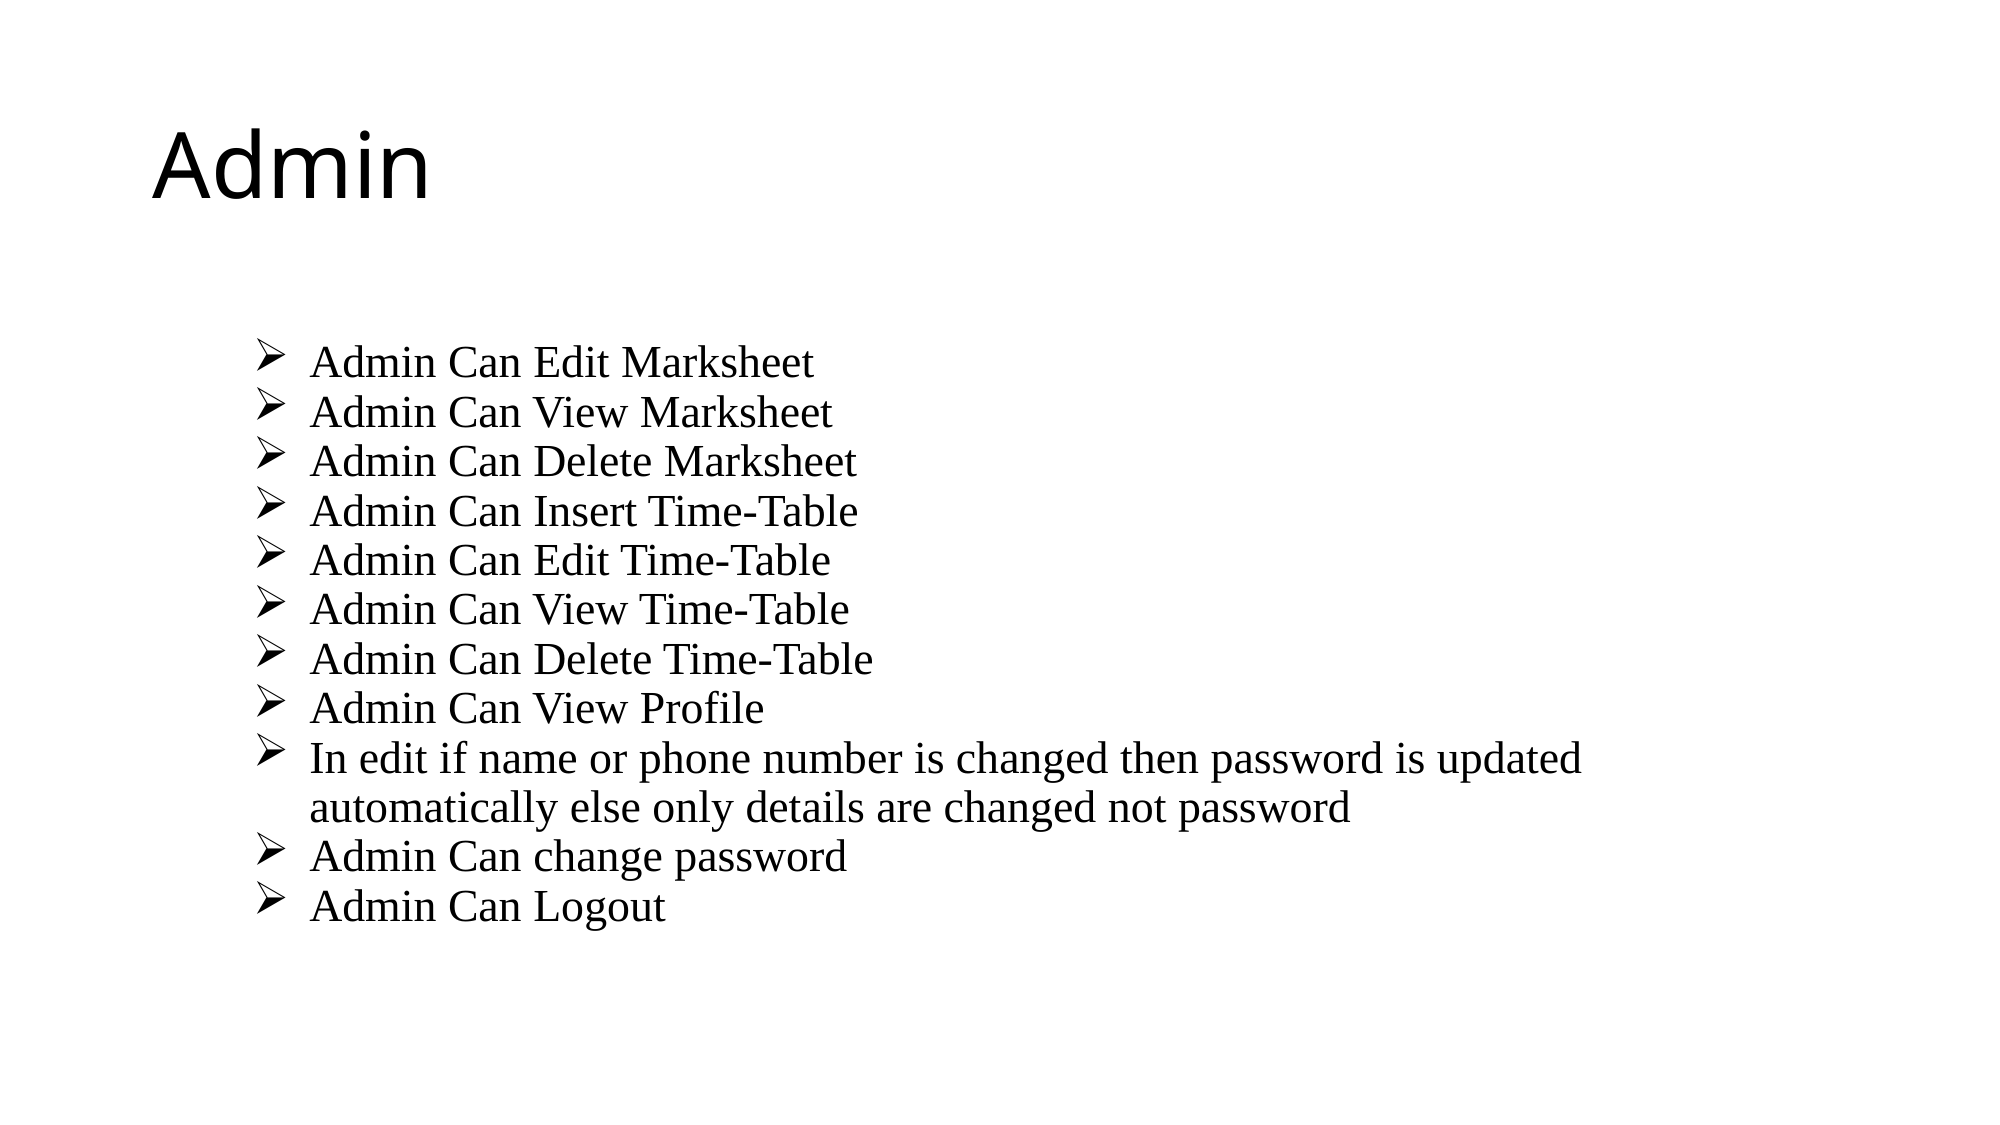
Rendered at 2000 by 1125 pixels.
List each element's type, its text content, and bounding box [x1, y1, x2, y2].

list Admin Can Edit Marksheet Admin Can View Marksheet Admin Can Delete Marksheet Admin Can Insert Time-Table Admin Can Edit Time-Table Admin Can View Time-Table Admin Can Delete Time-Table Admin Can View Profile In edit if name or phone number is changed then password is updated automatically else only details are changed not password Admin Can change password Admin Can Logout [238, 330, 1813, 993]
title Admin [137, 59, 1862, 278]
